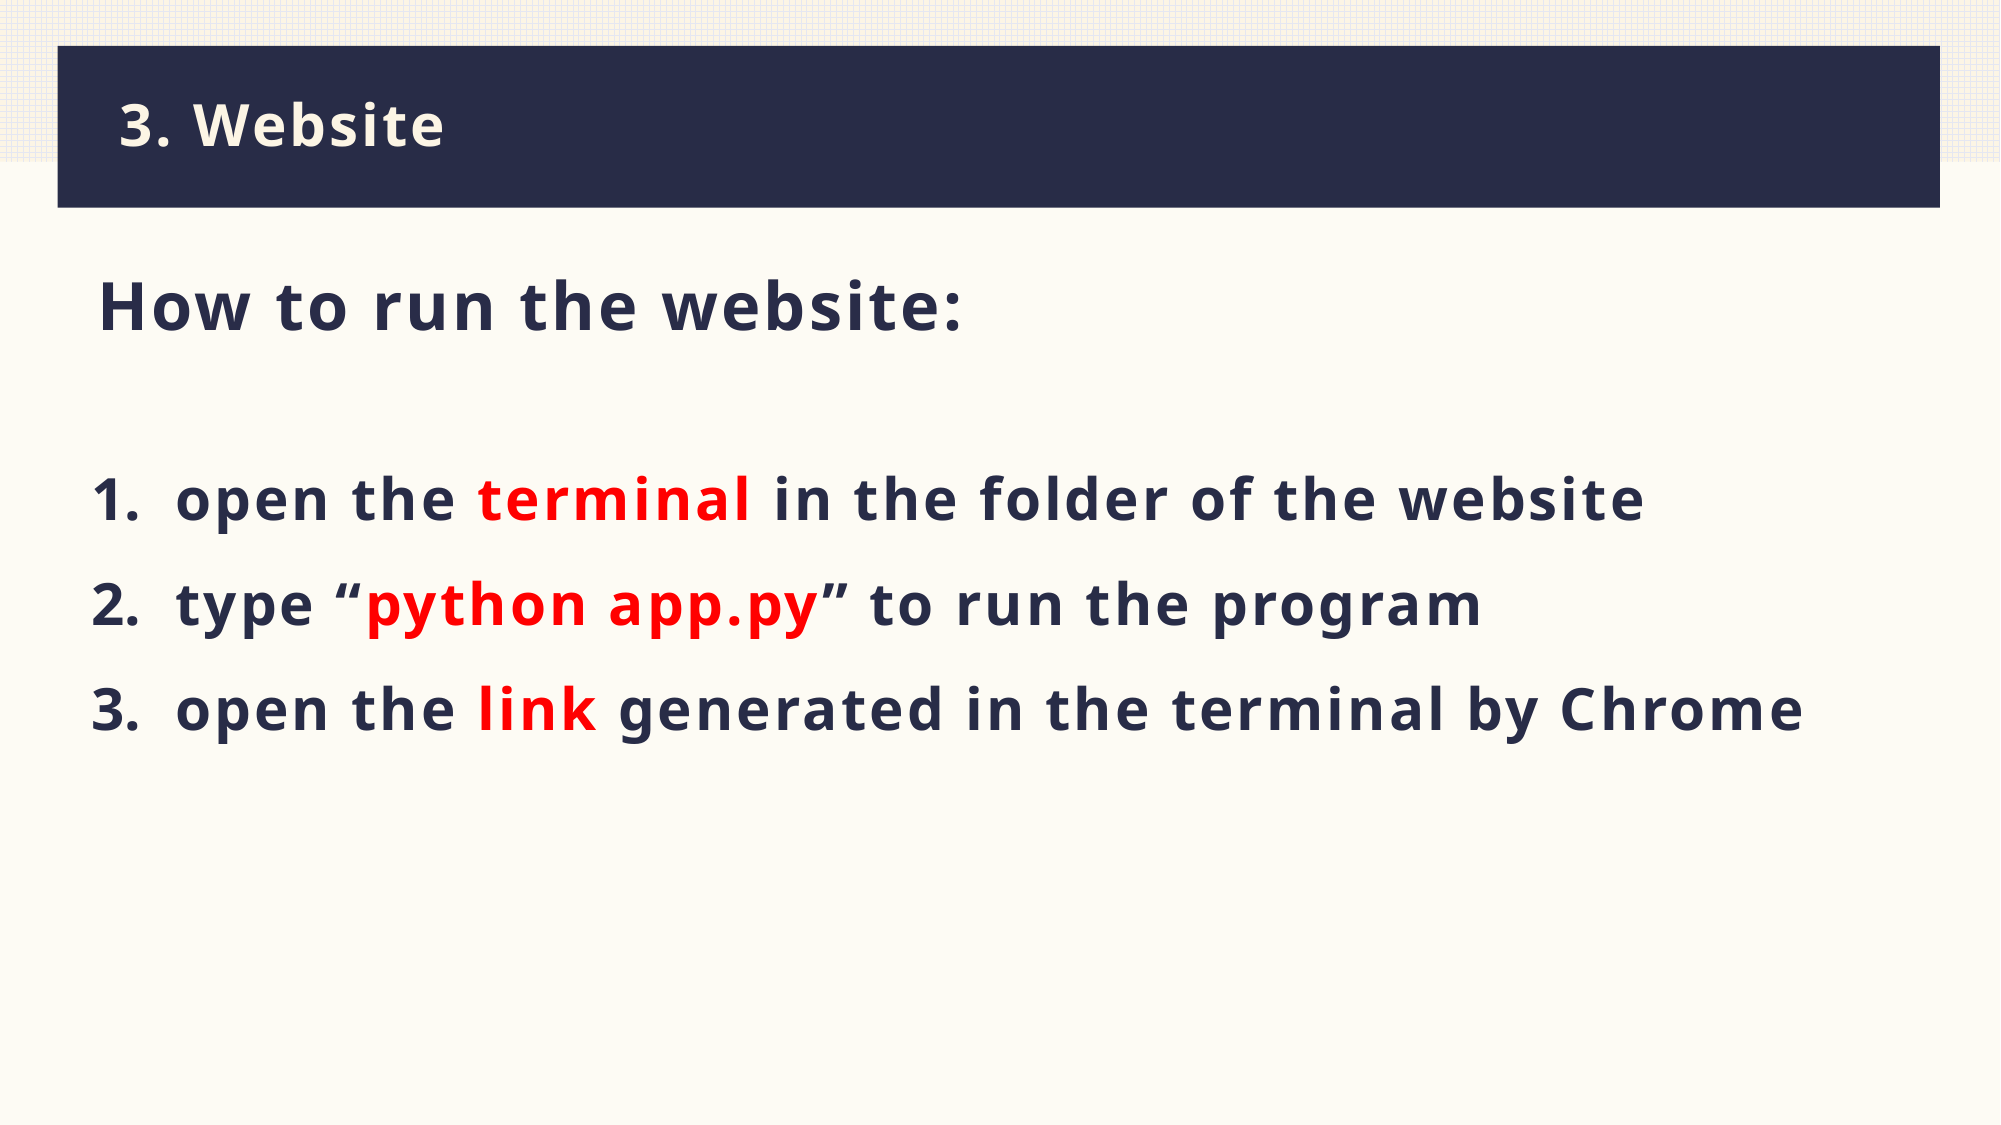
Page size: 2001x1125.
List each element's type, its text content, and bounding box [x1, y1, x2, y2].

text_box open the terminal in the folder of the website type “python app.py” to run the program open the link generated in the terminal by Chrome [76, 235, 1923, 934]
text_box How to run the website: [82, 158, 1306, 235]
title 3. Website [104, 79, 1894, 176]
